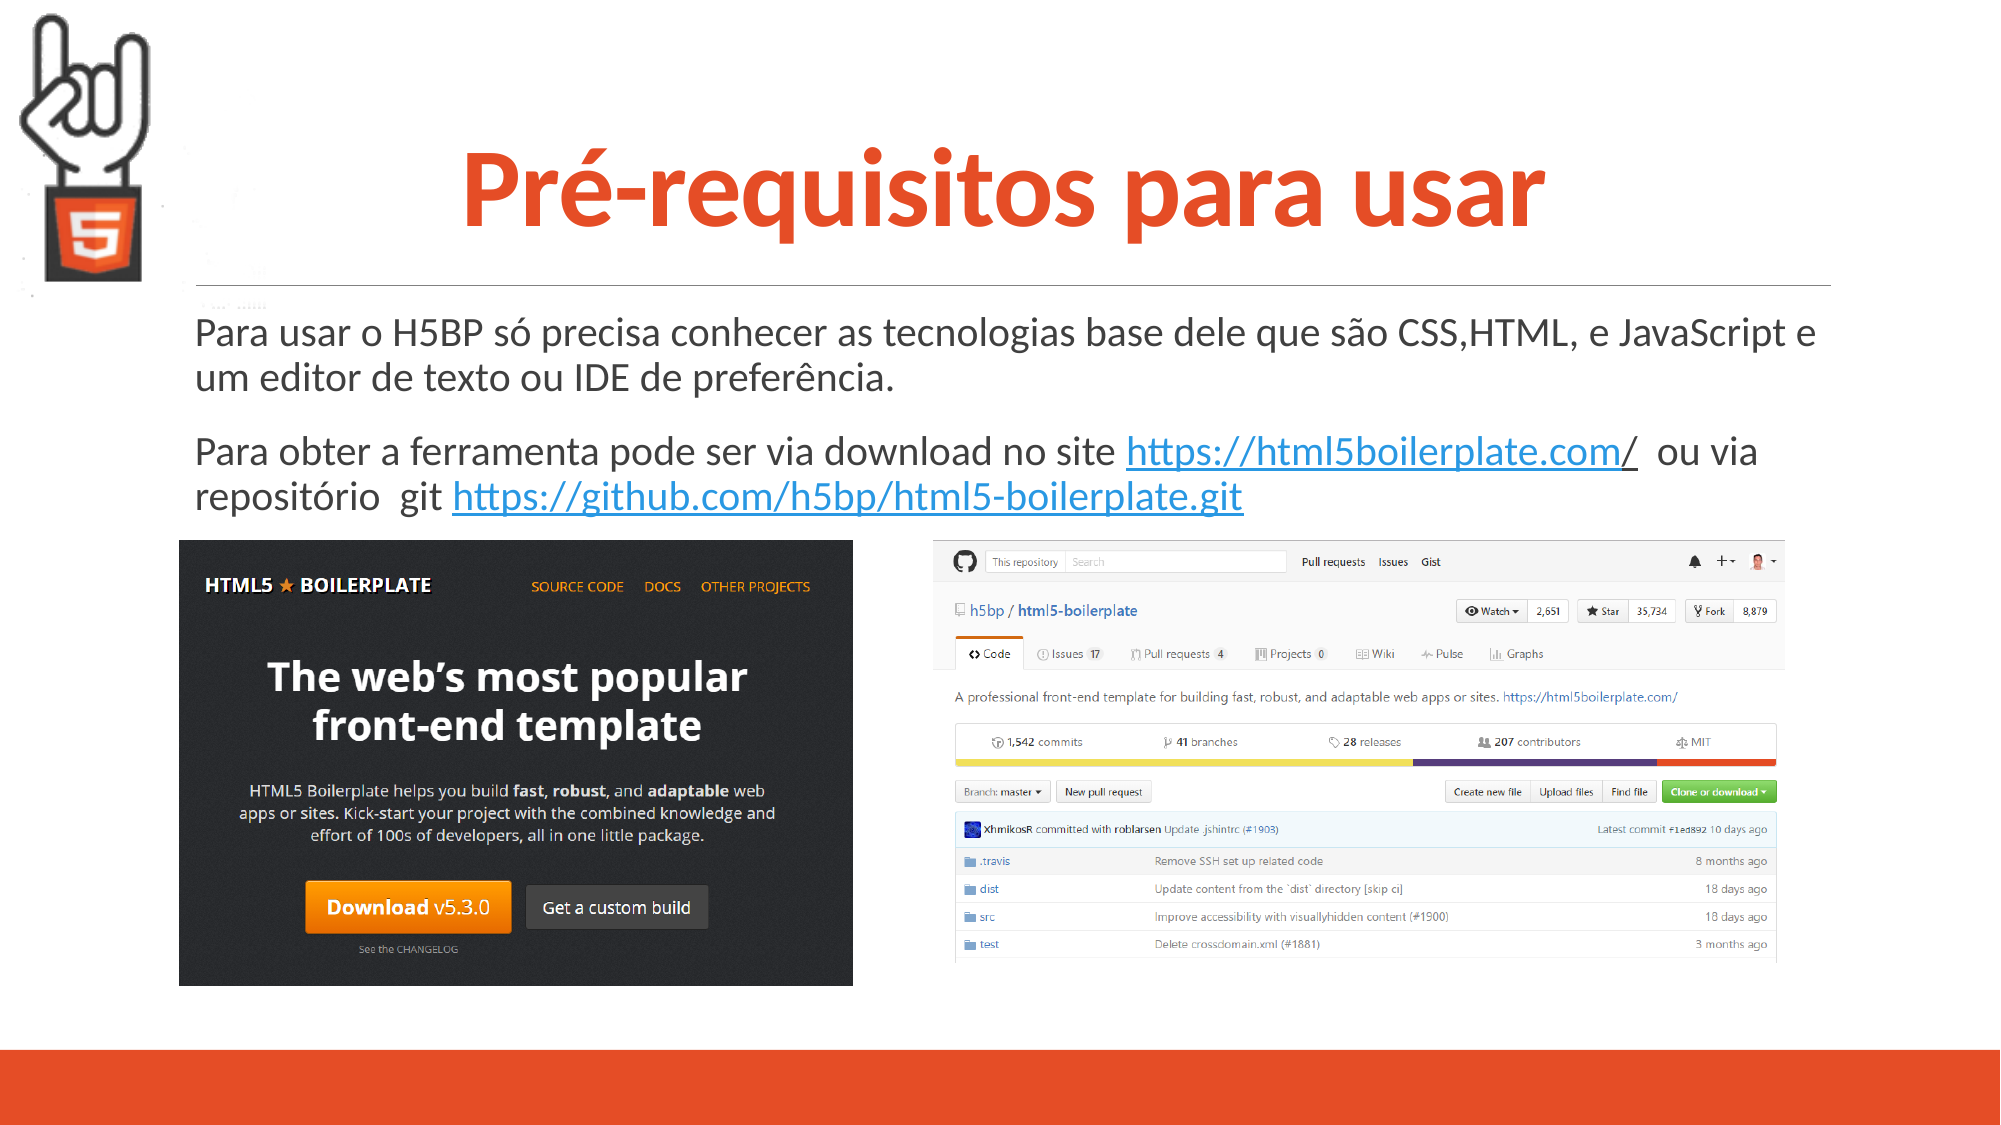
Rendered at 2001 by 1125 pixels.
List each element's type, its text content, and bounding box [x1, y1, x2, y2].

picture [932, 540, 1785, 964]
picture [0, 0, 269, 309]
title Pré-requisitos para usar [442, 53, 1568, 257]
list Para usar o H5BP só precisa conhecer as tecnologias base dele que são CSS,HTML, e JavaScript e um editor de texto ou IDE de preferência. Para obter a ferramenta pode ser via download no site https://html5boilerplate.com/ ou via repositório git https://github.com/h5bp/html5-boilerplate.git [179, 302, 1830, 1044]
picture [179, 540, 854, 986]
